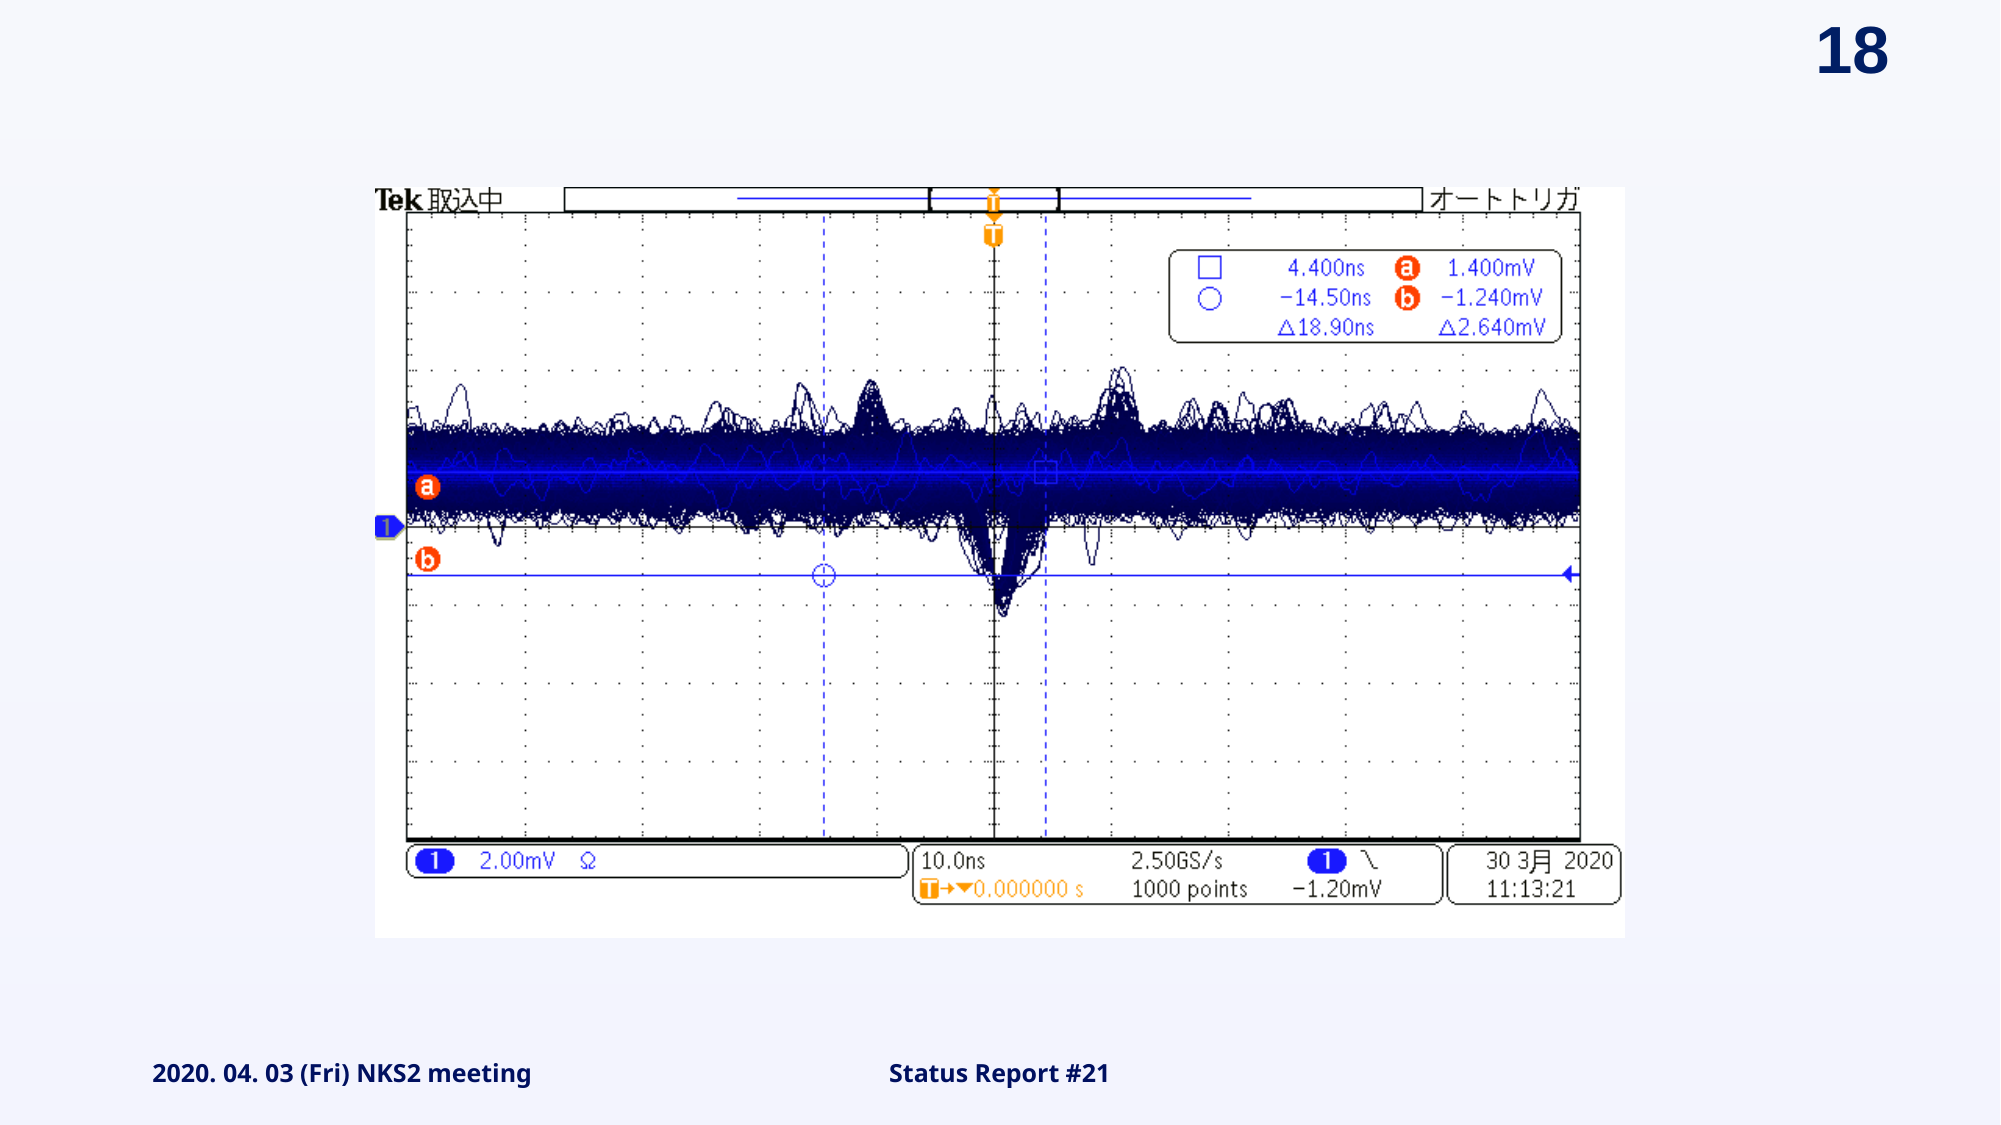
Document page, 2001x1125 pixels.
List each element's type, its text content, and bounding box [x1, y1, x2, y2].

footer Status Report #21 [662, 1042, 1338, 1103]
slide_number 2020. 04. 03 (Fri) NKS2 meeting [137, 1042, 588, 1103]
picture [374, 187, 1625, 938]
